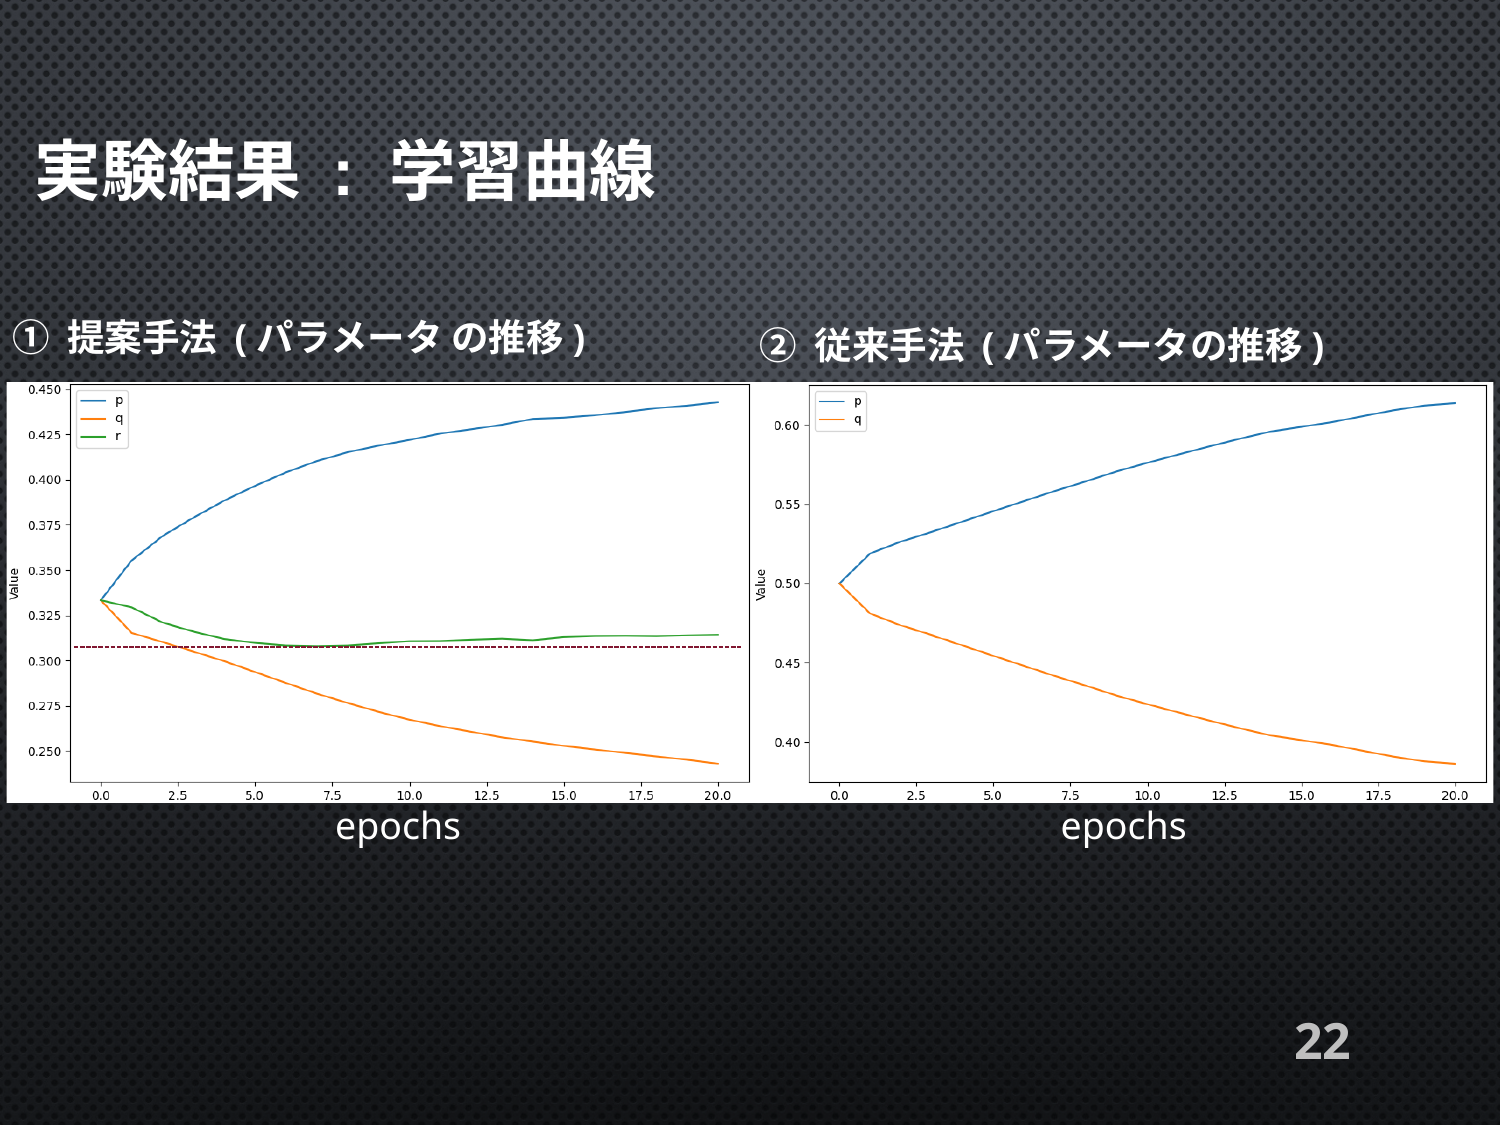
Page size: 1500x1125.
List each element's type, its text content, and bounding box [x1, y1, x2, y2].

slide_number 22 [1171, 1013, 1367, 1074]
text_box epochs [968, 815, 1279, 855]
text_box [6, 382, 1494, 804]
text_box epochs [243, 815, 554, 855]
text_box 実験結果 : 学習曲線 [19, 113, 1395, 234]
